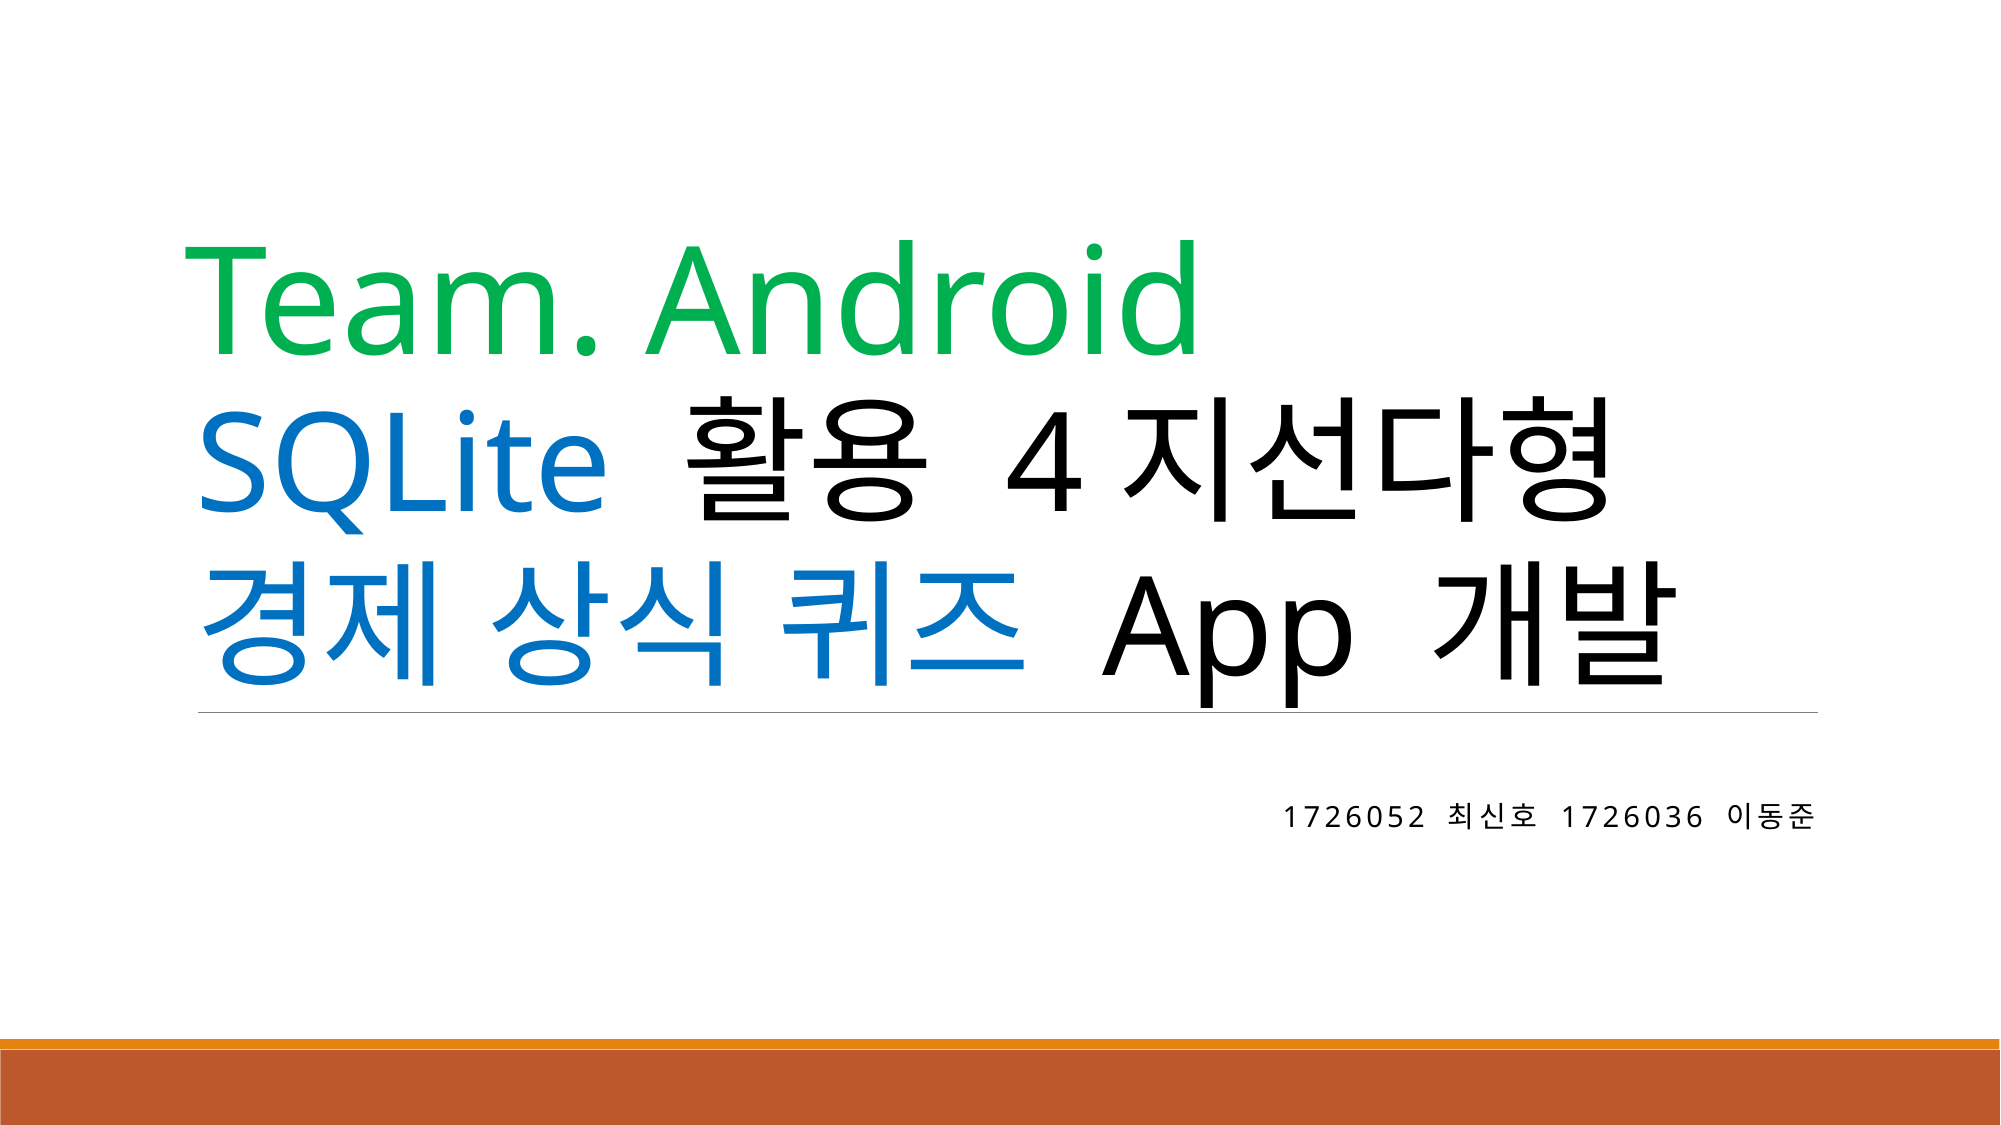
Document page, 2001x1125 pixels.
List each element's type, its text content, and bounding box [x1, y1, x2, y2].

text_box SQLite 활용 4지선다형 경제 상식 퀴즈 App 개발 [180, 366, 1831, 711]
text_box Team. Android [169, 197, 1358, 392]
subtitle 1726052 최신호 1726036 이동준 [180, 730, 1831, 919]
